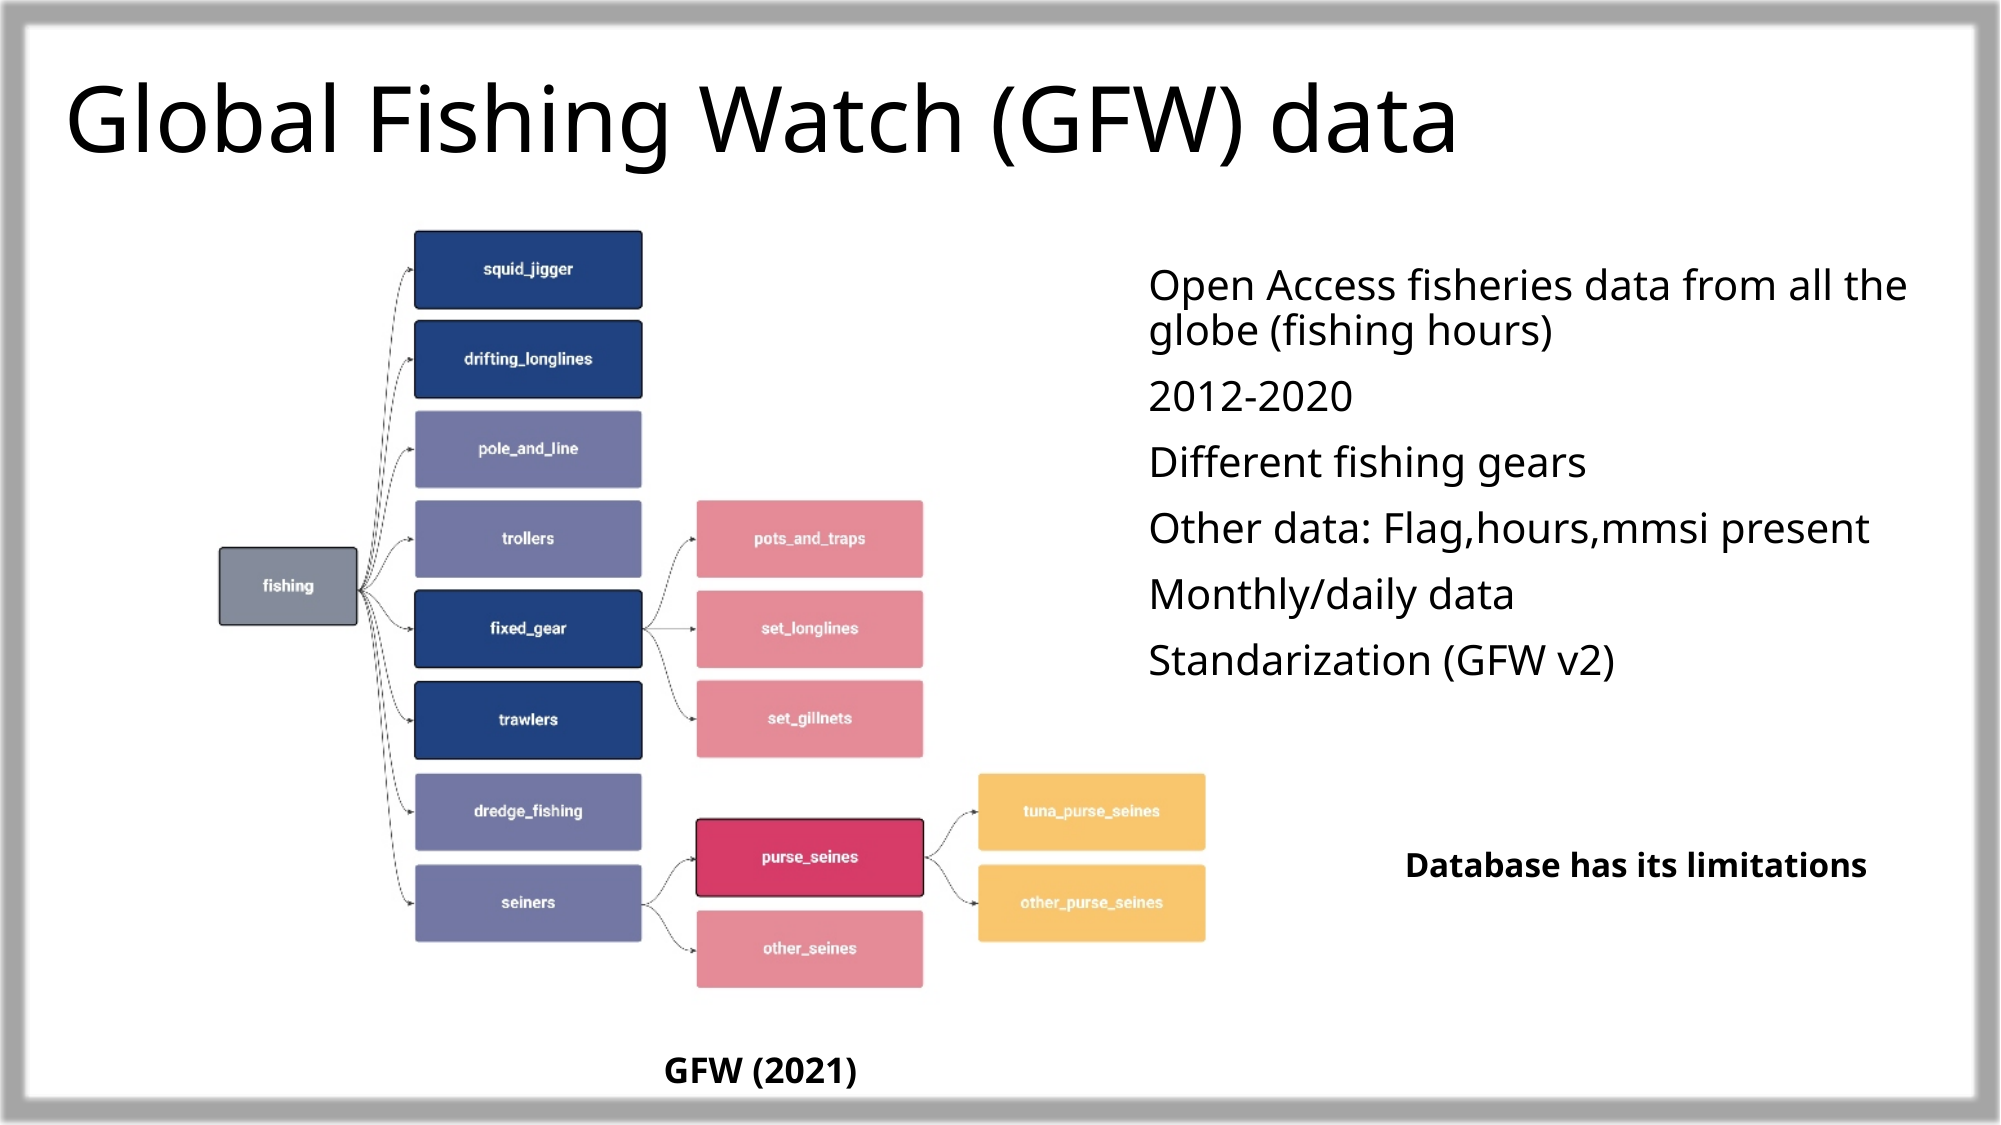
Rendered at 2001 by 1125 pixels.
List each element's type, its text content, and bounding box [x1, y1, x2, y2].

title Global Fishing Watch (GFW) data [49, 28, 1775, 232]
text_box [6, 6, 1995, 1117]
text_box GFW (2021) [648, 1044, 1134, 1096]
picture [196, 200, 1229, 1019]
text_box Database has its limitations [1389, 840, 1888, 916]
list Open Access fisheries data from all the globe (fishing hours) 2012-2020 Different fishing gears Other data: Flag,hours,mmsi present Monthly/daily data Standarization (GFW v2) [1229, 257, 1966, 715]
